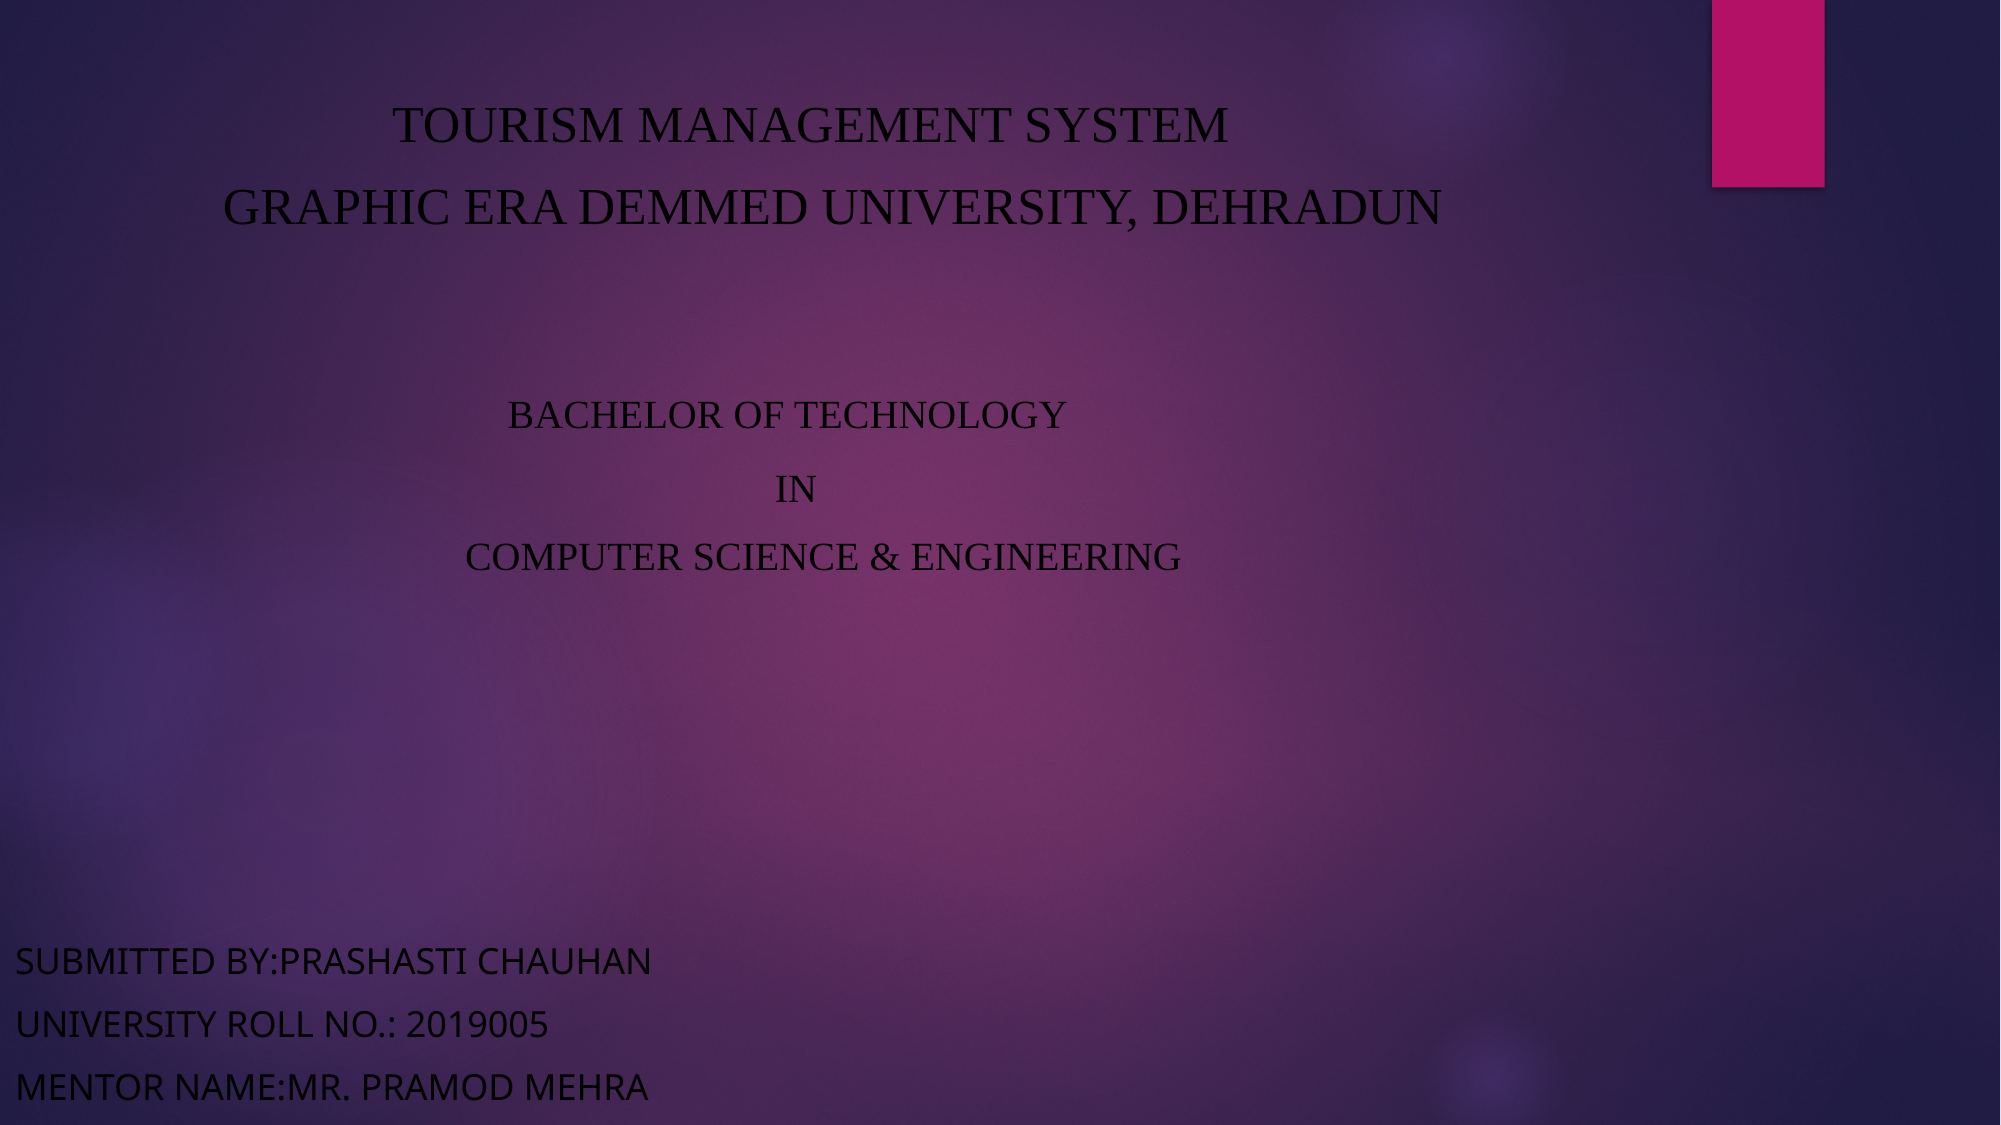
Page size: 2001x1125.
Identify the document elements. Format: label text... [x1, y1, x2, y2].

subtitle TOURISM MANAGEMENT SYSTEM GRAPHIC ERA DEMMED UNIVERSITY, DEHRADUN BACHELOR OF TECHNOLOGY IN COMPUTER SCIENCE & ENGINEERING SUBMITTED BY:PRASHASTI CHAUHAN UNIVERSITY ROLL NO.: 2019005 MENTOR NAME:Mr. PRAMOD MEHRA [0, 0, 1917, 1125]
